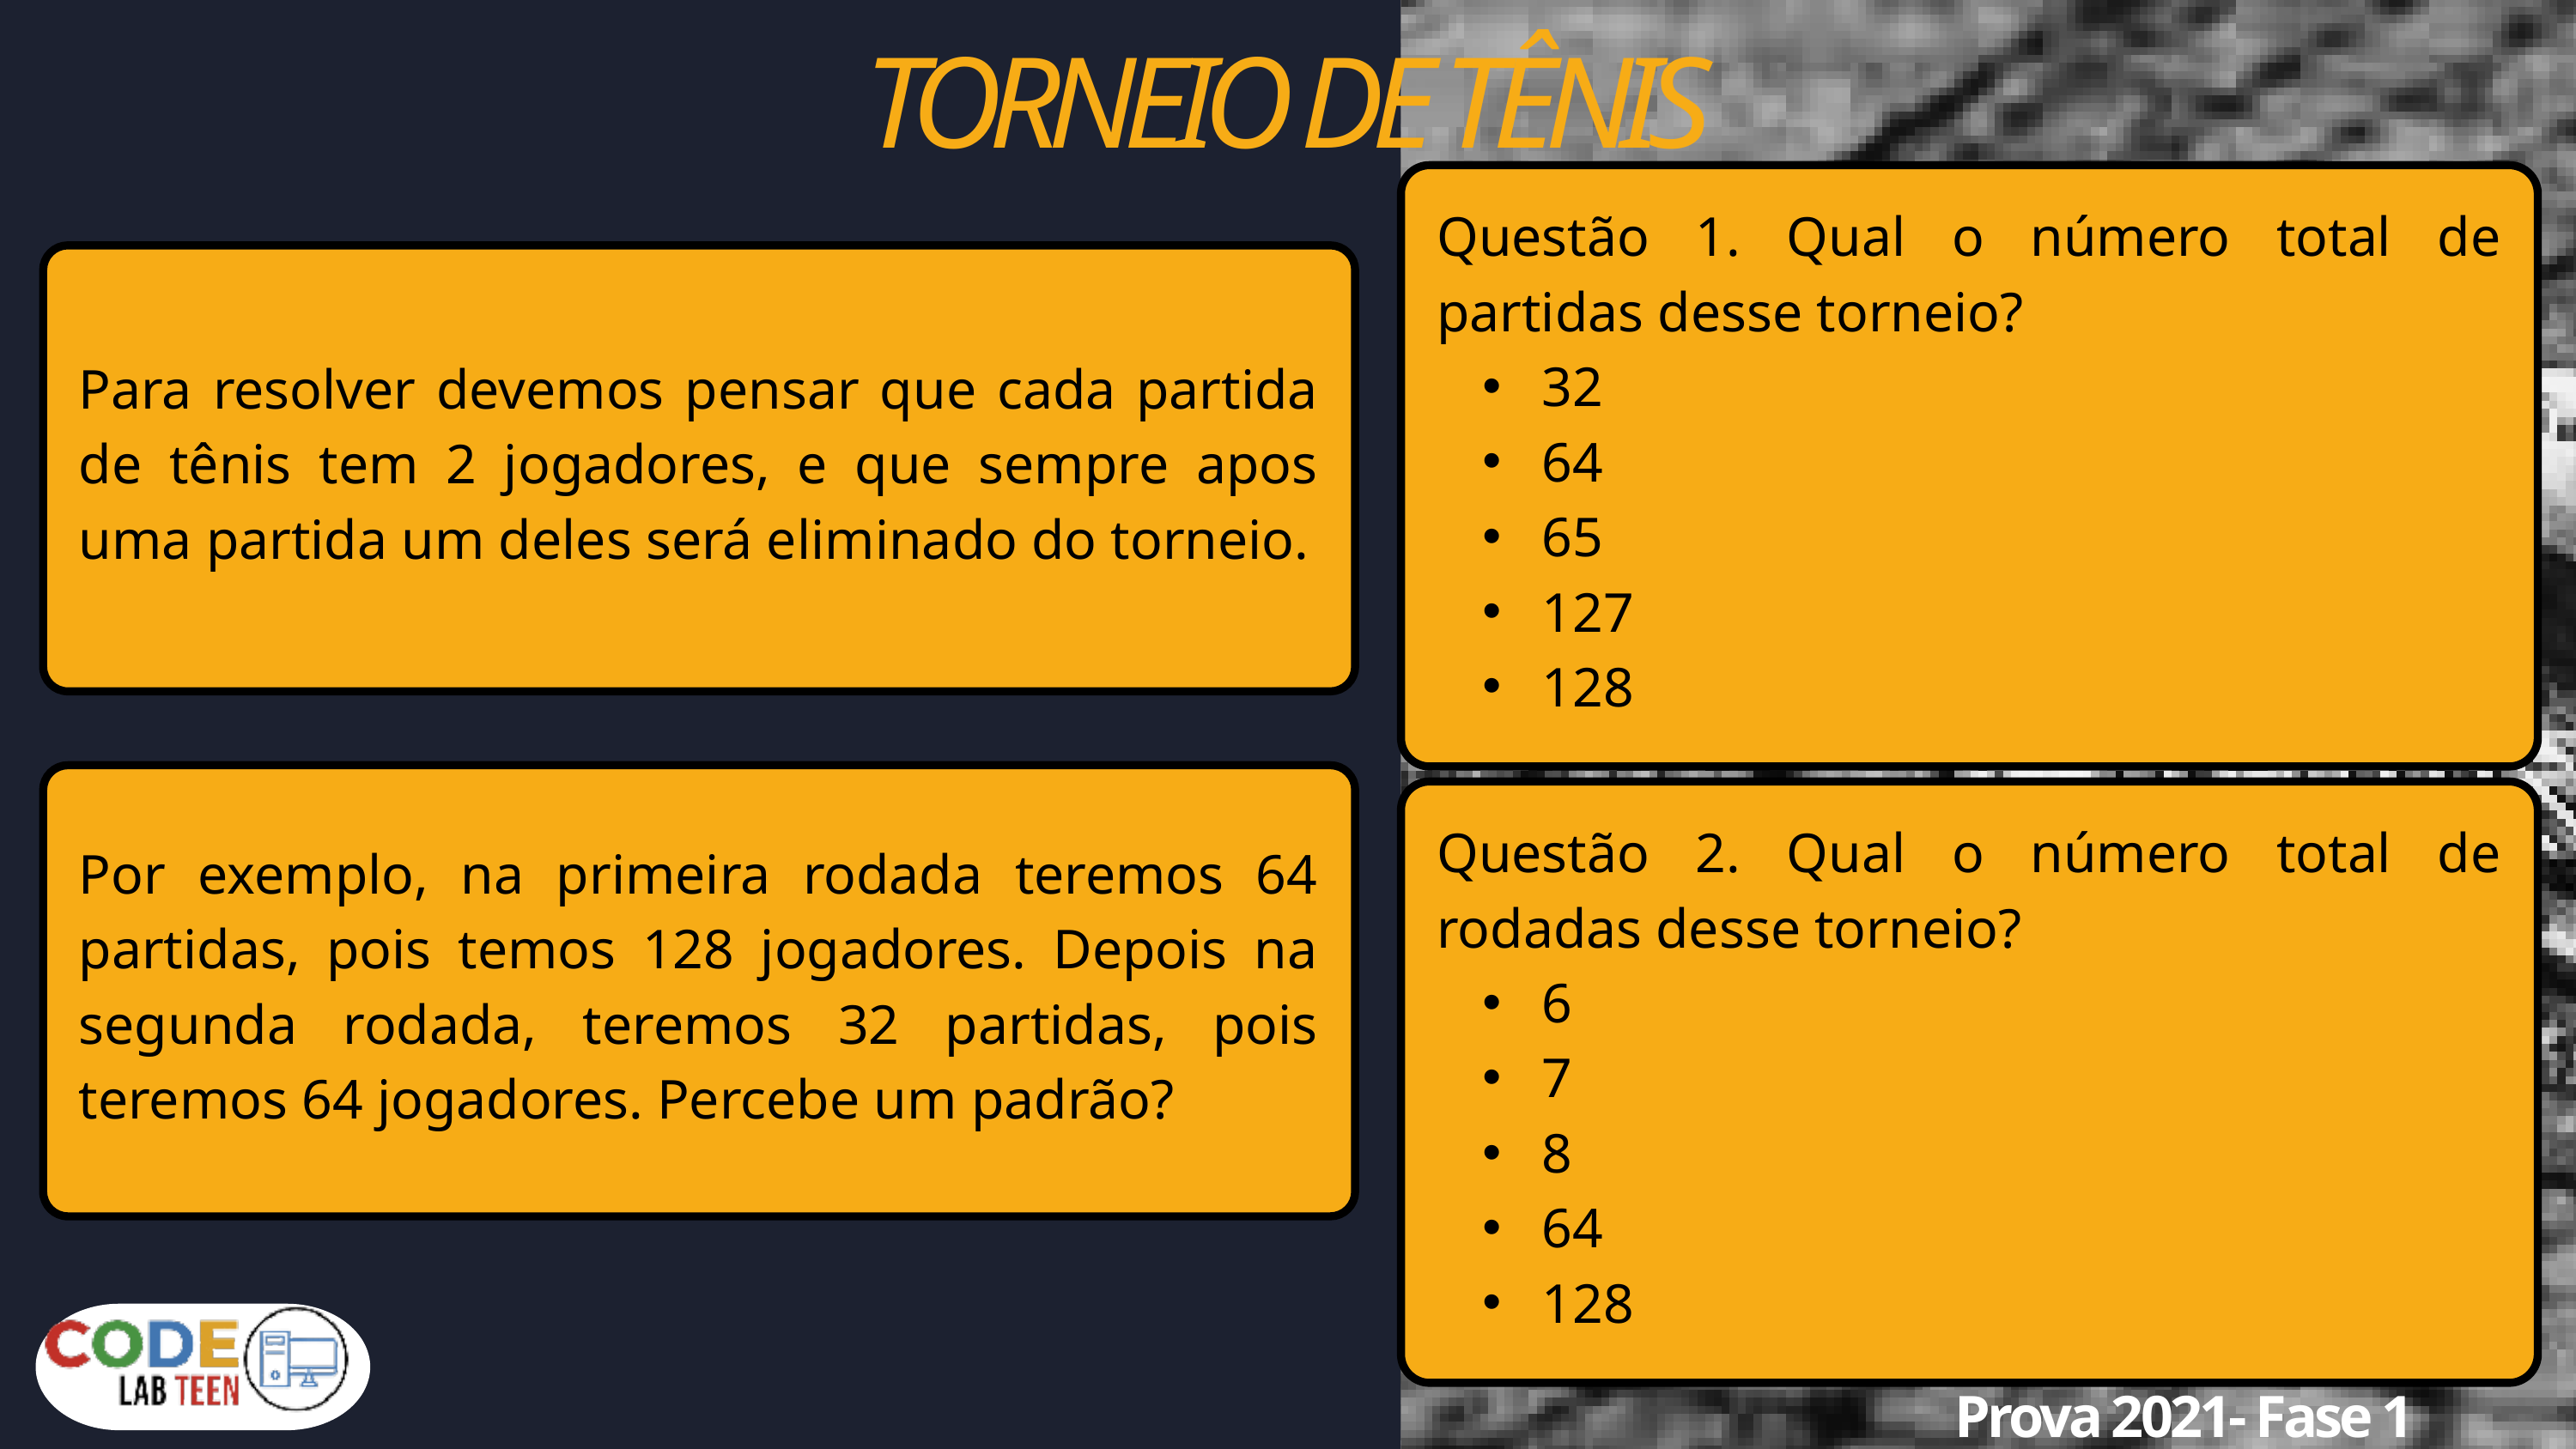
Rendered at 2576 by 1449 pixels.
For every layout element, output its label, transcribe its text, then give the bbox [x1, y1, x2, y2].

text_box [42, 245, 1356, 692]
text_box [42, 765, 1356, 1217]
text_box TORNEIO DE TÊNIS [173, 0, 1396, 173]
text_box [8, 1284, 398, 1449]
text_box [1400, 165, 2538, 767]
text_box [1400, 781, 2538, 1384]
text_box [1400, 0, 2576, 1449]
